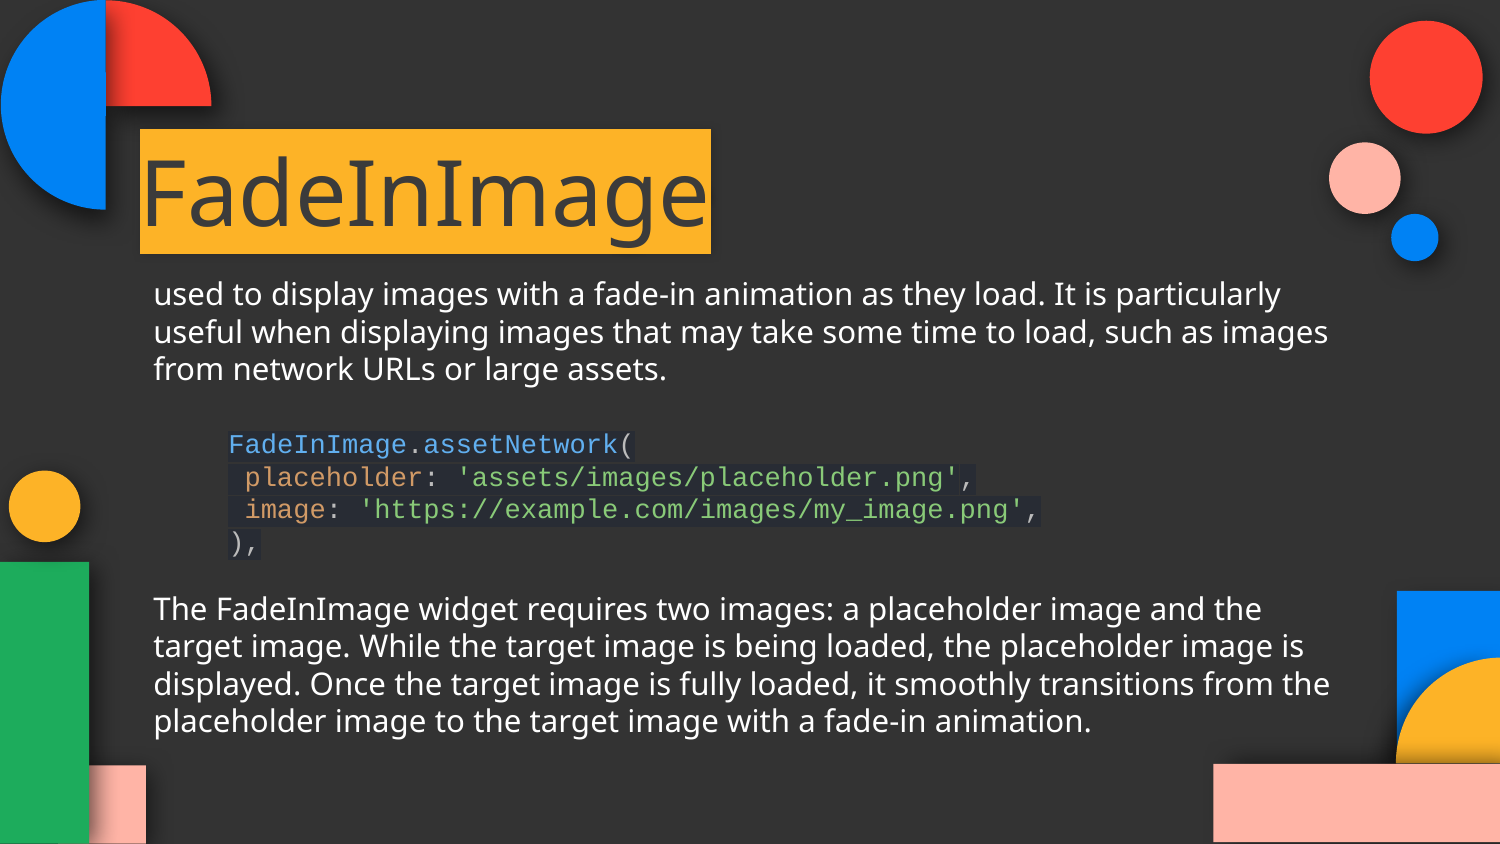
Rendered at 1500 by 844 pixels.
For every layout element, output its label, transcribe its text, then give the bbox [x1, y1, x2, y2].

subtitle used to display images with a fade-in animation as they load. It is particularly useful when displaying images that may take some time to load, such as images from network URLs or large assets. FadeInImage.assetNetwork( placeholder: 'assets/images/placeholder.png', image: 'https://example.com/images/my_image.png', ), The FadeInImage widget requires two images: a placeholder image and the target image. While the target image is being loaded, the placeholder image is displayed. Once the target image is fully loaded, it smoothly transitions from the placeholder image to the target image with a fade-in animation. [138, 259, 1372, 824]
title FadeInImage [124, 104, 828, 276]
